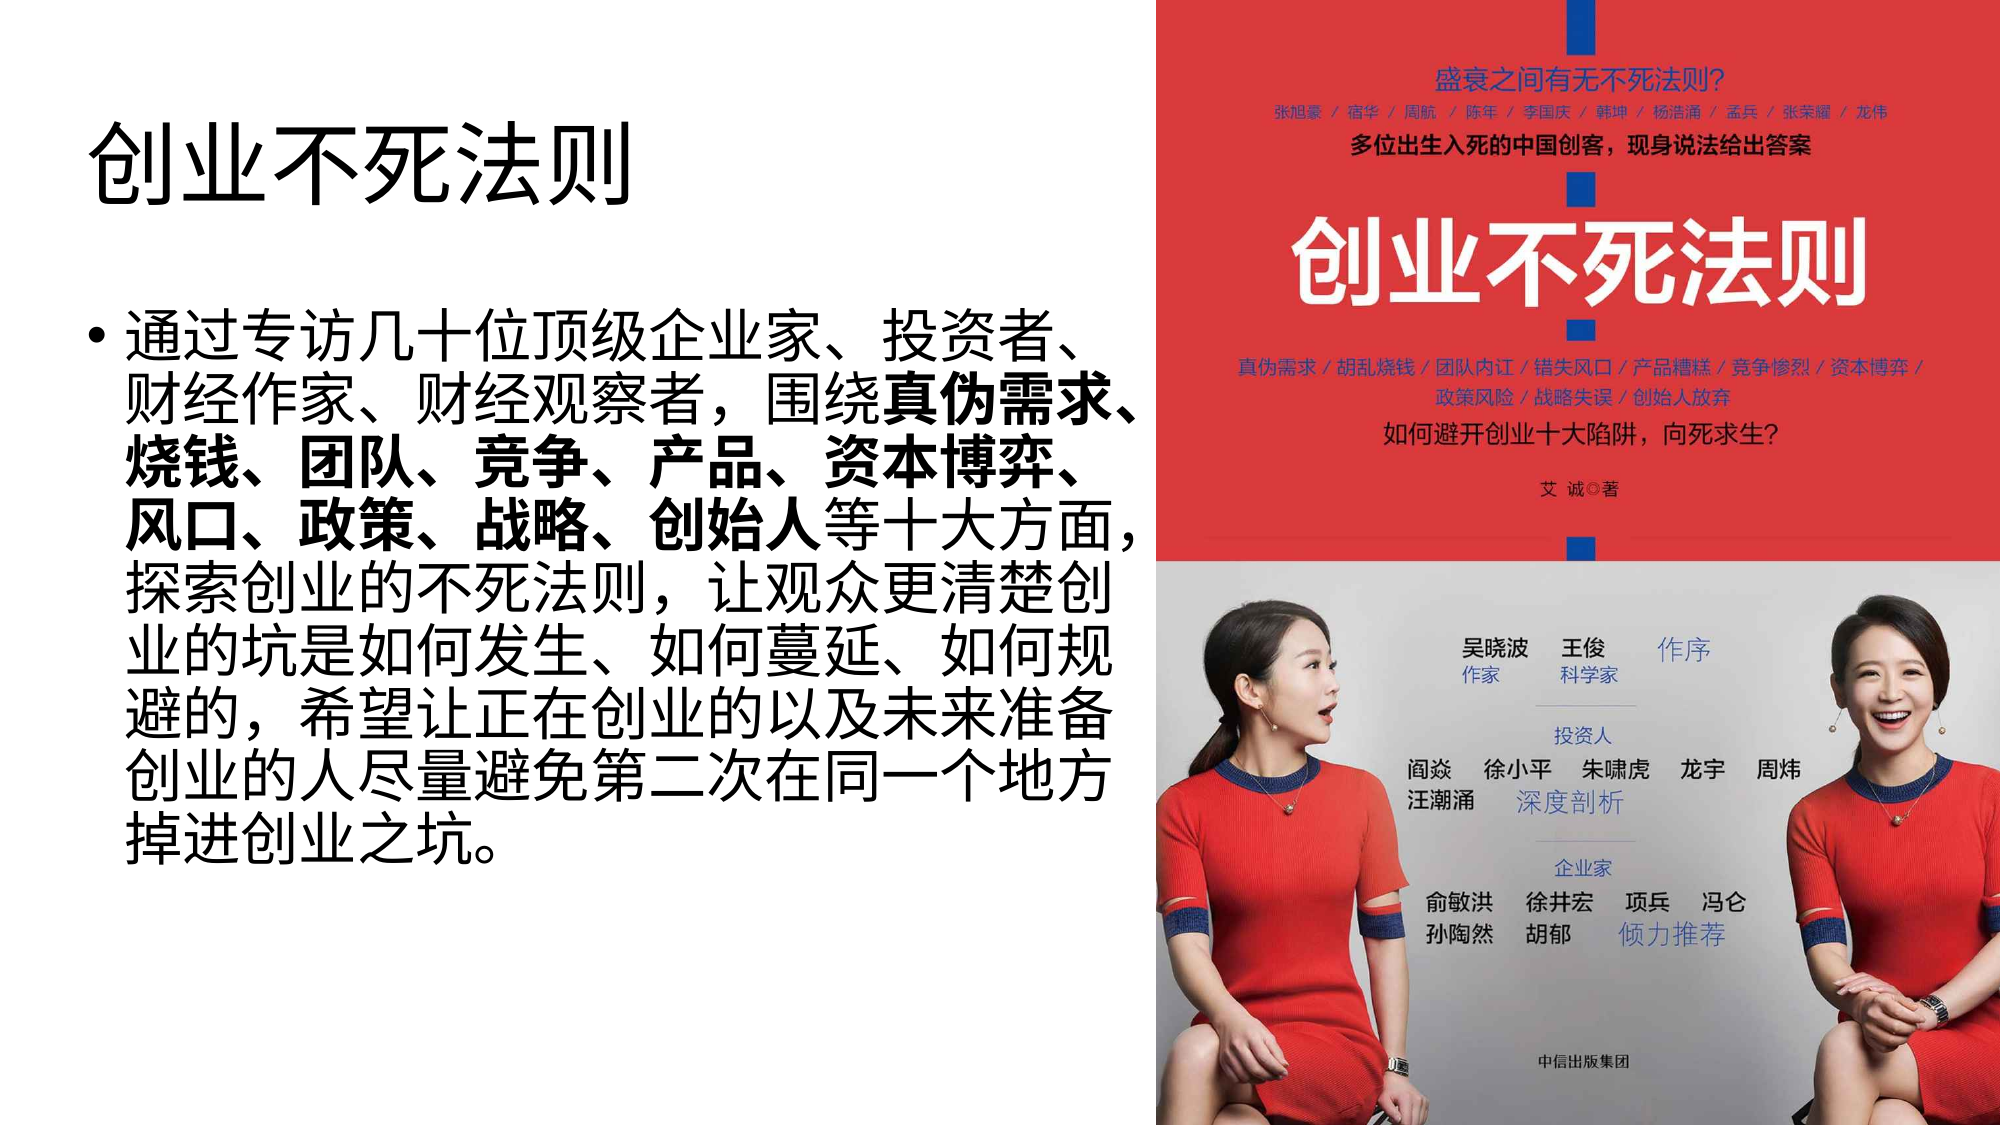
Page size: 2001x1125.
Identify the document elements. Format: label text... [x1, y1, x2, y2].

picture [1156, 0, 2000, 1125]
list 通过专访几十位顶级企业家、投资者、财经作家、财经观察者，围绕真伪需求、烧钱、团队、竞争、产品、资本博弈、风口、政策、战略、创始人等十大方面，探索创业的不死法则，让观众更清楚创业的坑是如何发生、如何蔓延、如何规避的，希望让正在创业的以及未来准备创业的人尽量避免第二次在同一个地方掉进创业之坑。 [71, 299, 1156, 1066]
title 创业不死法则 [71, 59, 1156, 278]
